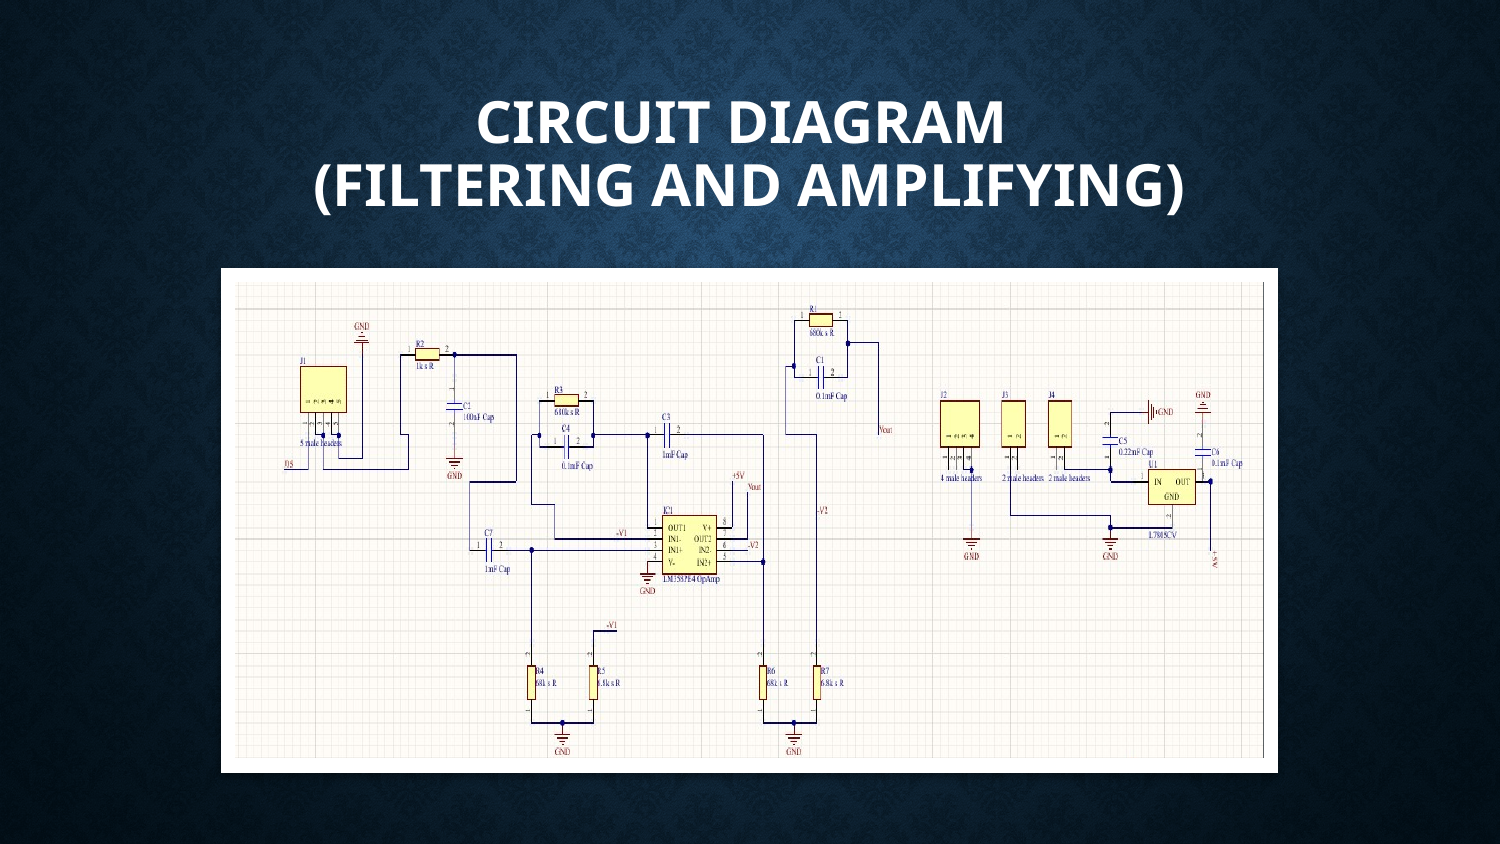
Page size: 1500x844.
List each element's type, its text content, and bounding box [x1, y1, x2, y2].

picture [234, 281, 1264, 759]
title CIRCUIT DIAGRAM (FILTERING AND AMPLIFYING) [112, 75, 1387, 239]
